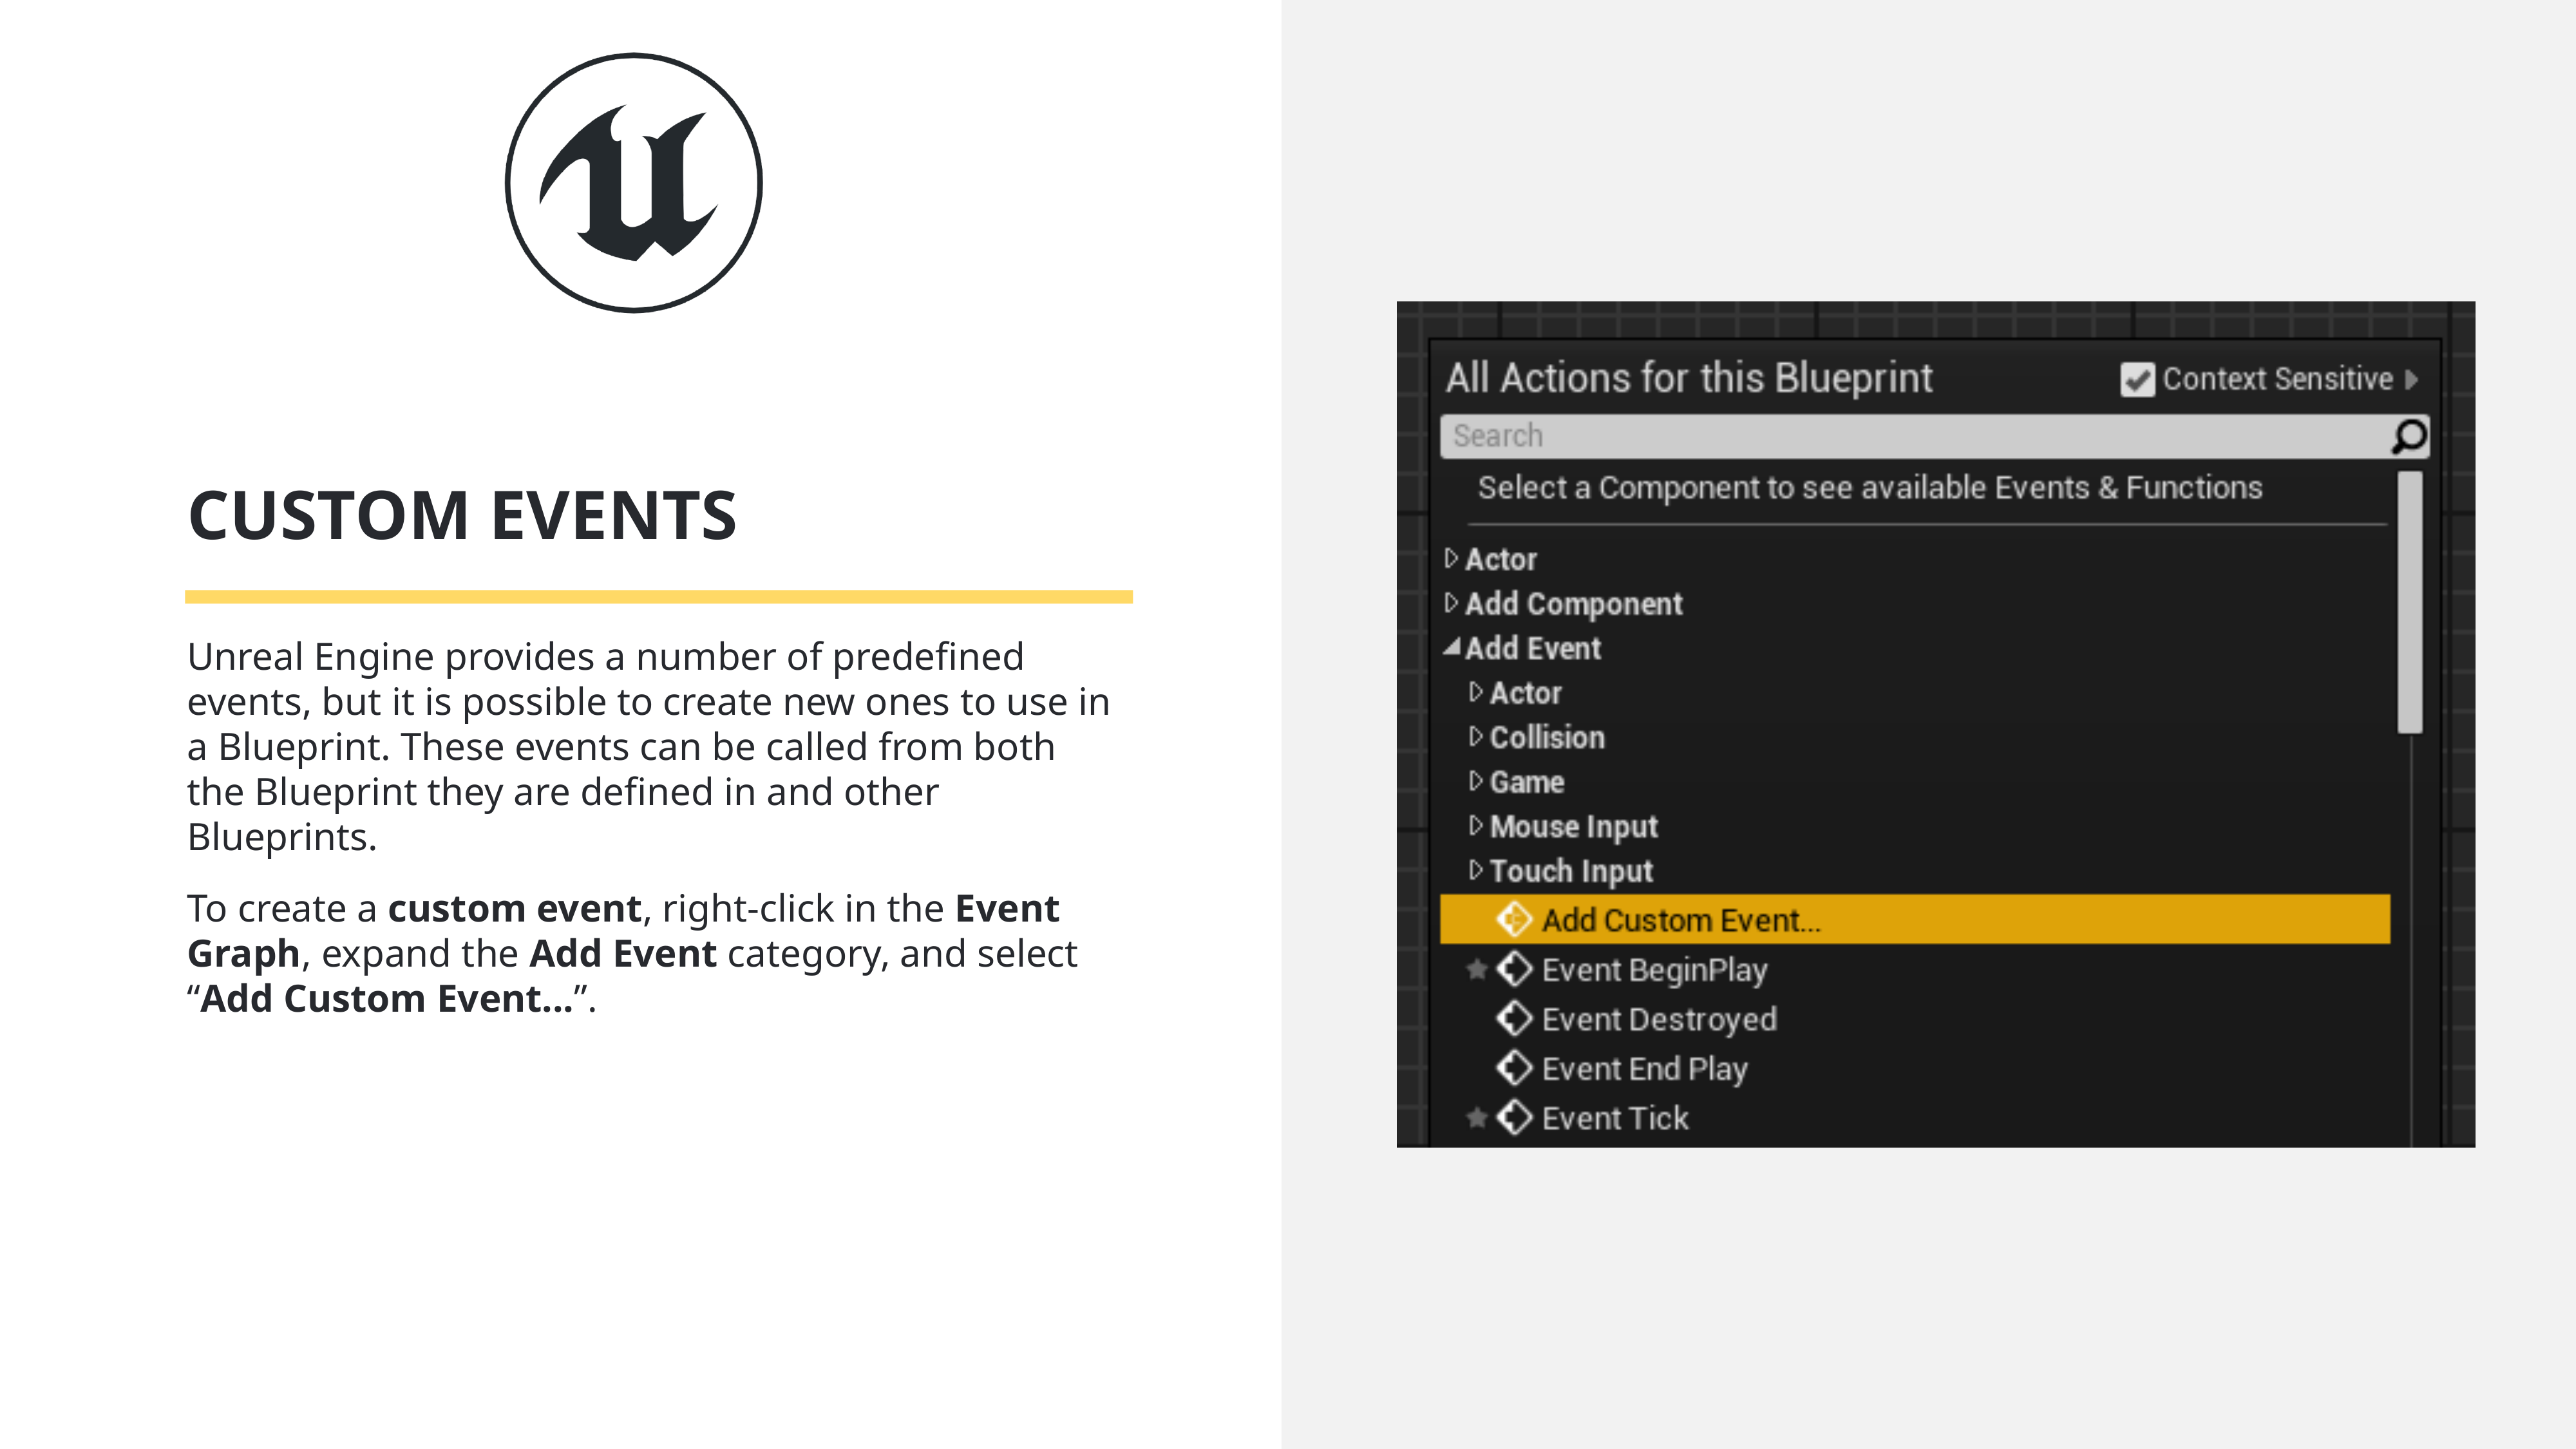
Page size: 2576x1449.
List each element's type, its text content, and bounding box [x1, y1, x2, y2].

title CUSTOM EVENTS [177, 97, 1133, 558]
picture [495, 43, 773, 97]
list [1397, 301, 2476, 1148]
list Unreal Engine provides a number of predefined events, but it is possible to create new ones to use in a Blueprint. These events can be called from both the Blueprint they are defined in and other Blueprints. To create a custom event, right-click in the Event Graph, expand the Add Event category, and select “Add Custom Event...”. [177, 628, 1133, 1449]
